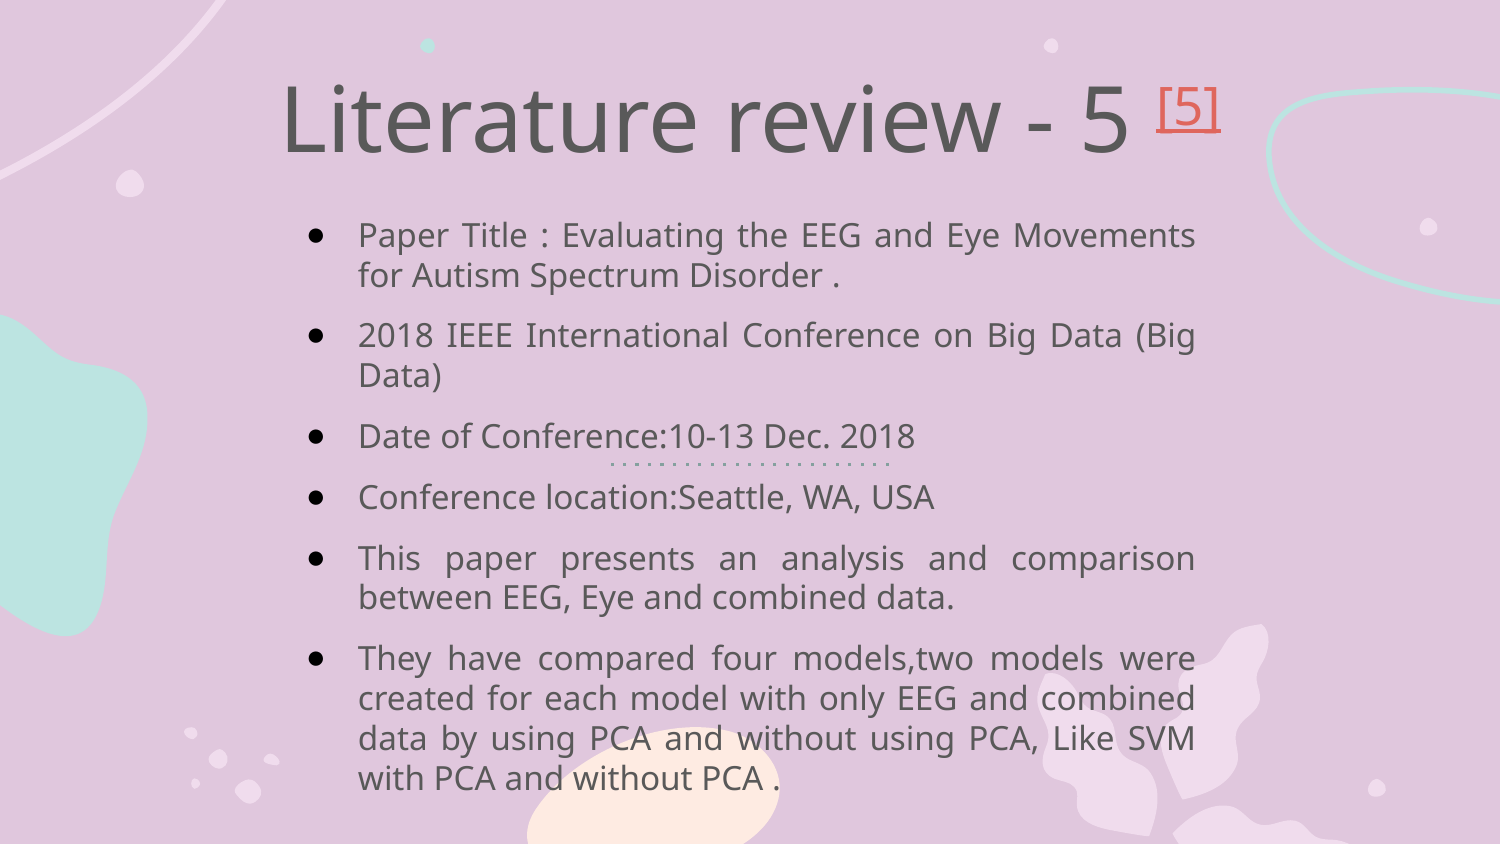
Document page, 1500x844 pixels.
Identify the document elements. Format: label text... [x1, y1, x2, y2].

title Literature review - 5 [5] [235, 68, 1266, 164]
subtitle Paper Title : Evaluating the EEG and Eye Movements for Autism Spectrum Disorder . 2018 IEEE International Conference on Big Data (Big Data) Date of Conference:10-13 Dec. 2018 Conference location:Seattle, WA, USA This paper presents an analysis and comparison between EEG, Eye and combined data. They have compared four models,two models were created for each model with only EEG and combined data by using PCA and without using PCA, Like SVM with PCA and without PCA . [267, 198, 1213, 789]
